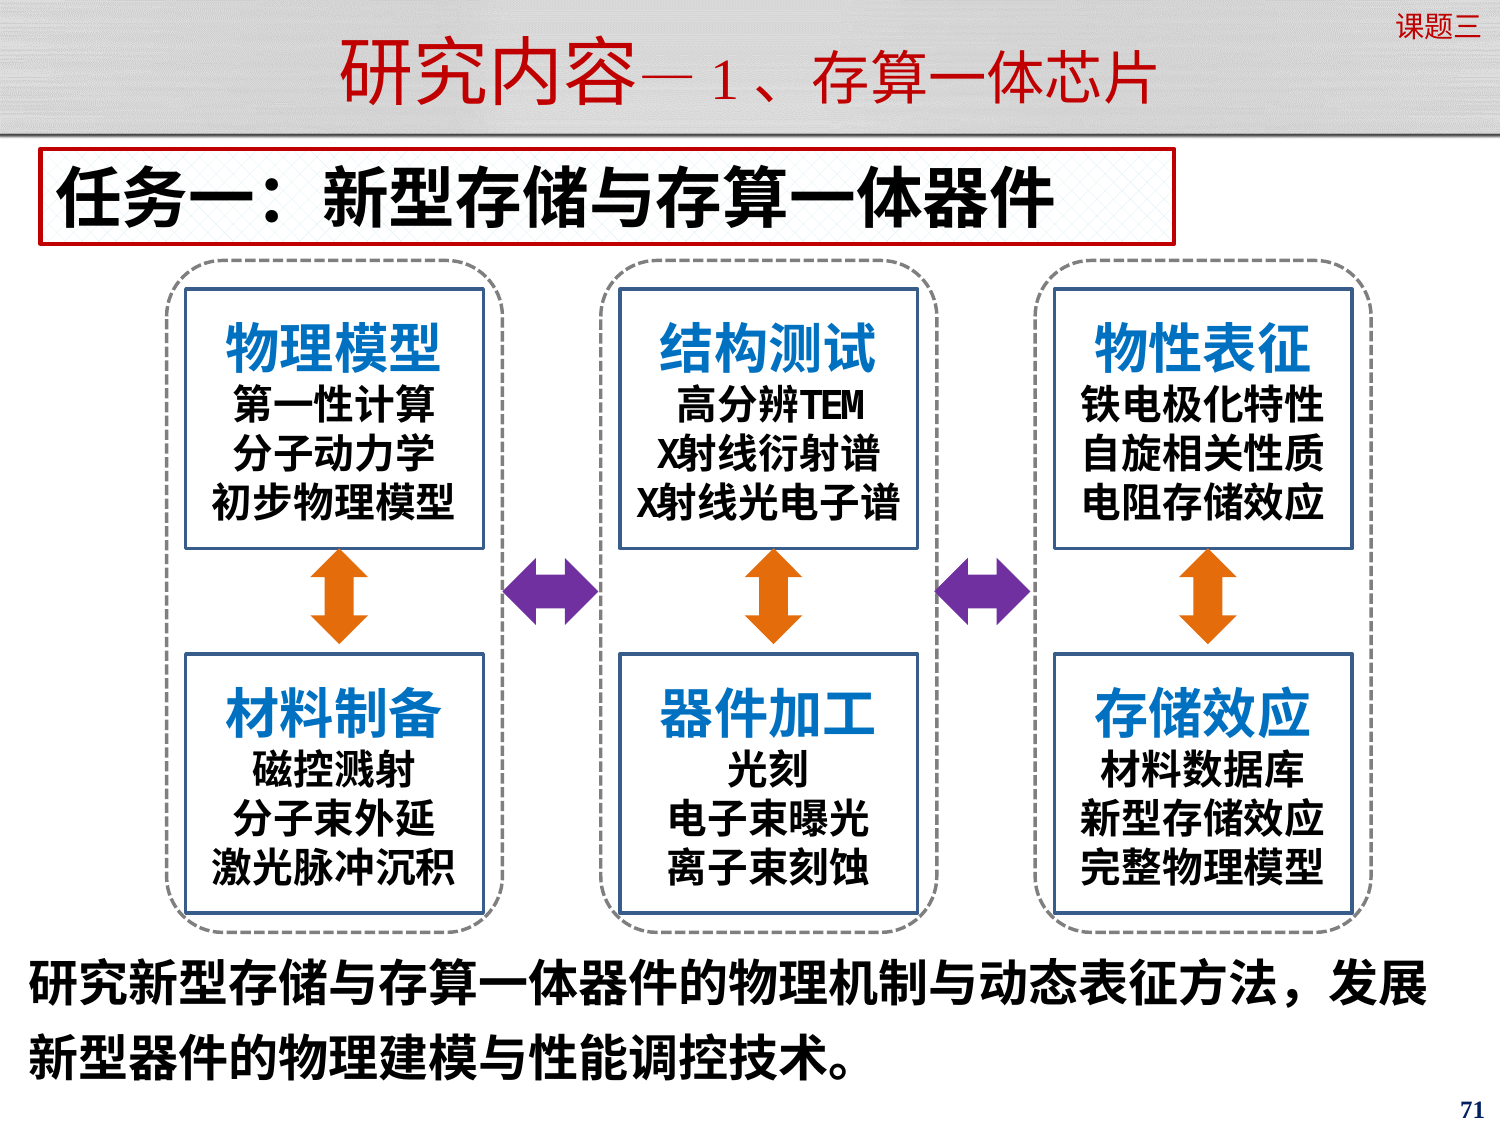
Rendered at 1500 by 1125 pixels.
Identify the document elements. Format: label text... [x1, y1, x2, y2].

title 研究内容—1、存算一体芯片 [0, 0, 1500, 135]
picture [0, 135, 1500, 1045]
text_box 研究新型存储与存算一体器件的物理机制与动态表征方法，发展新型器件的物理建模与性能调控技术。 [13, 928, 1479, 1094]
text_box 任务一：新型存储与存算一体器件 [40, 148, 1175, 244]
text_box 课题三 [1378, 0, 1500, 51]
slide_number 71 [1162, 1092, 1500, 1125]
